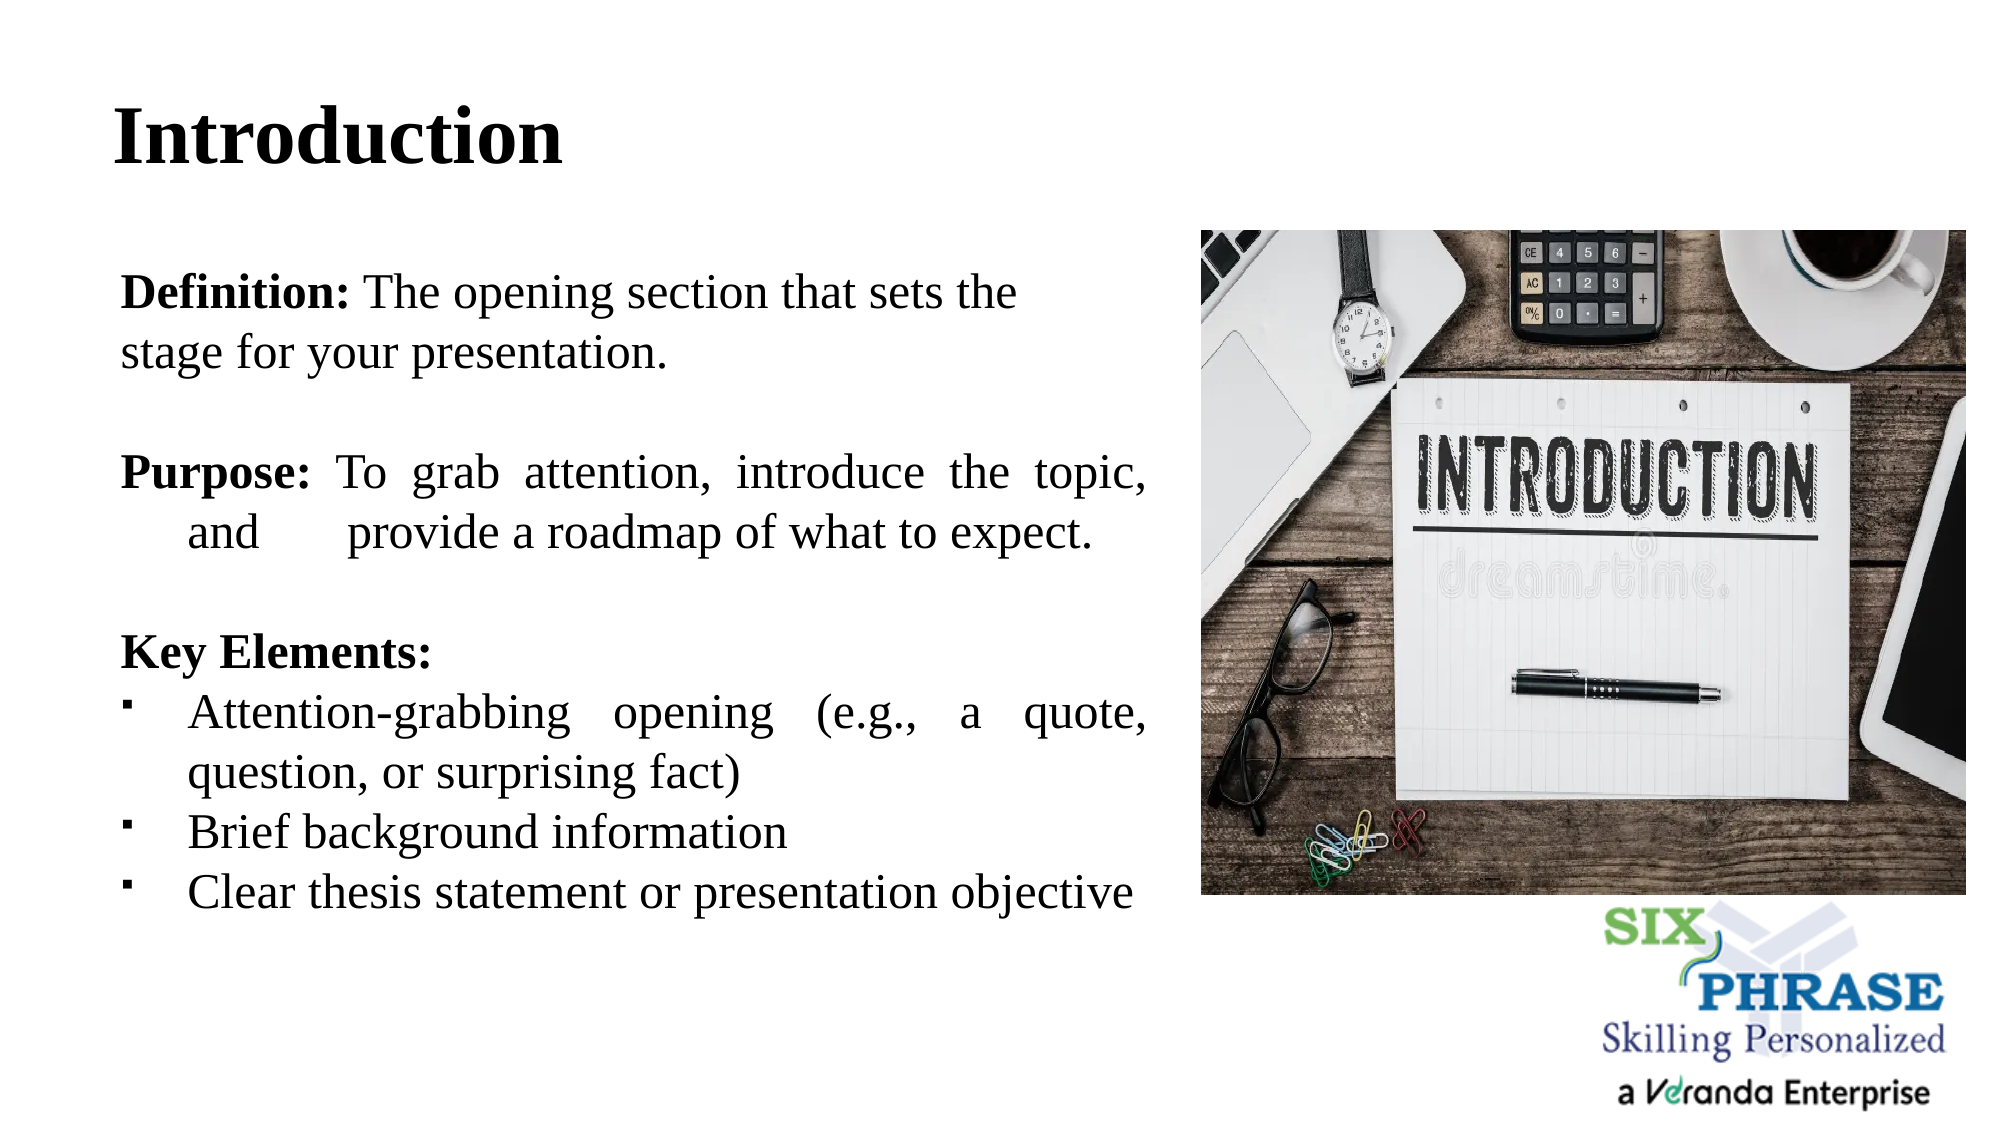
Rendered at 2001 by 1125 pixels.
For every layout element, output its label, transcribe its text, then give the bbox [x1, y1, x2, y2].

picture [1200, 230, 1968, 1125]
text_box Introduction [97, 73, 1610, 149]
text_box Definition: The opening section that sets the stage for your presentation. Purpose: To grab attention, introduce the topic, and provide a roadmap of what to expect. Key Elements: Attention-grabbing opening (e.g., a quote, question, or surprising fact) Brief background information Clear thesis statement or presentation objective [97, 191, 1163, 927]
